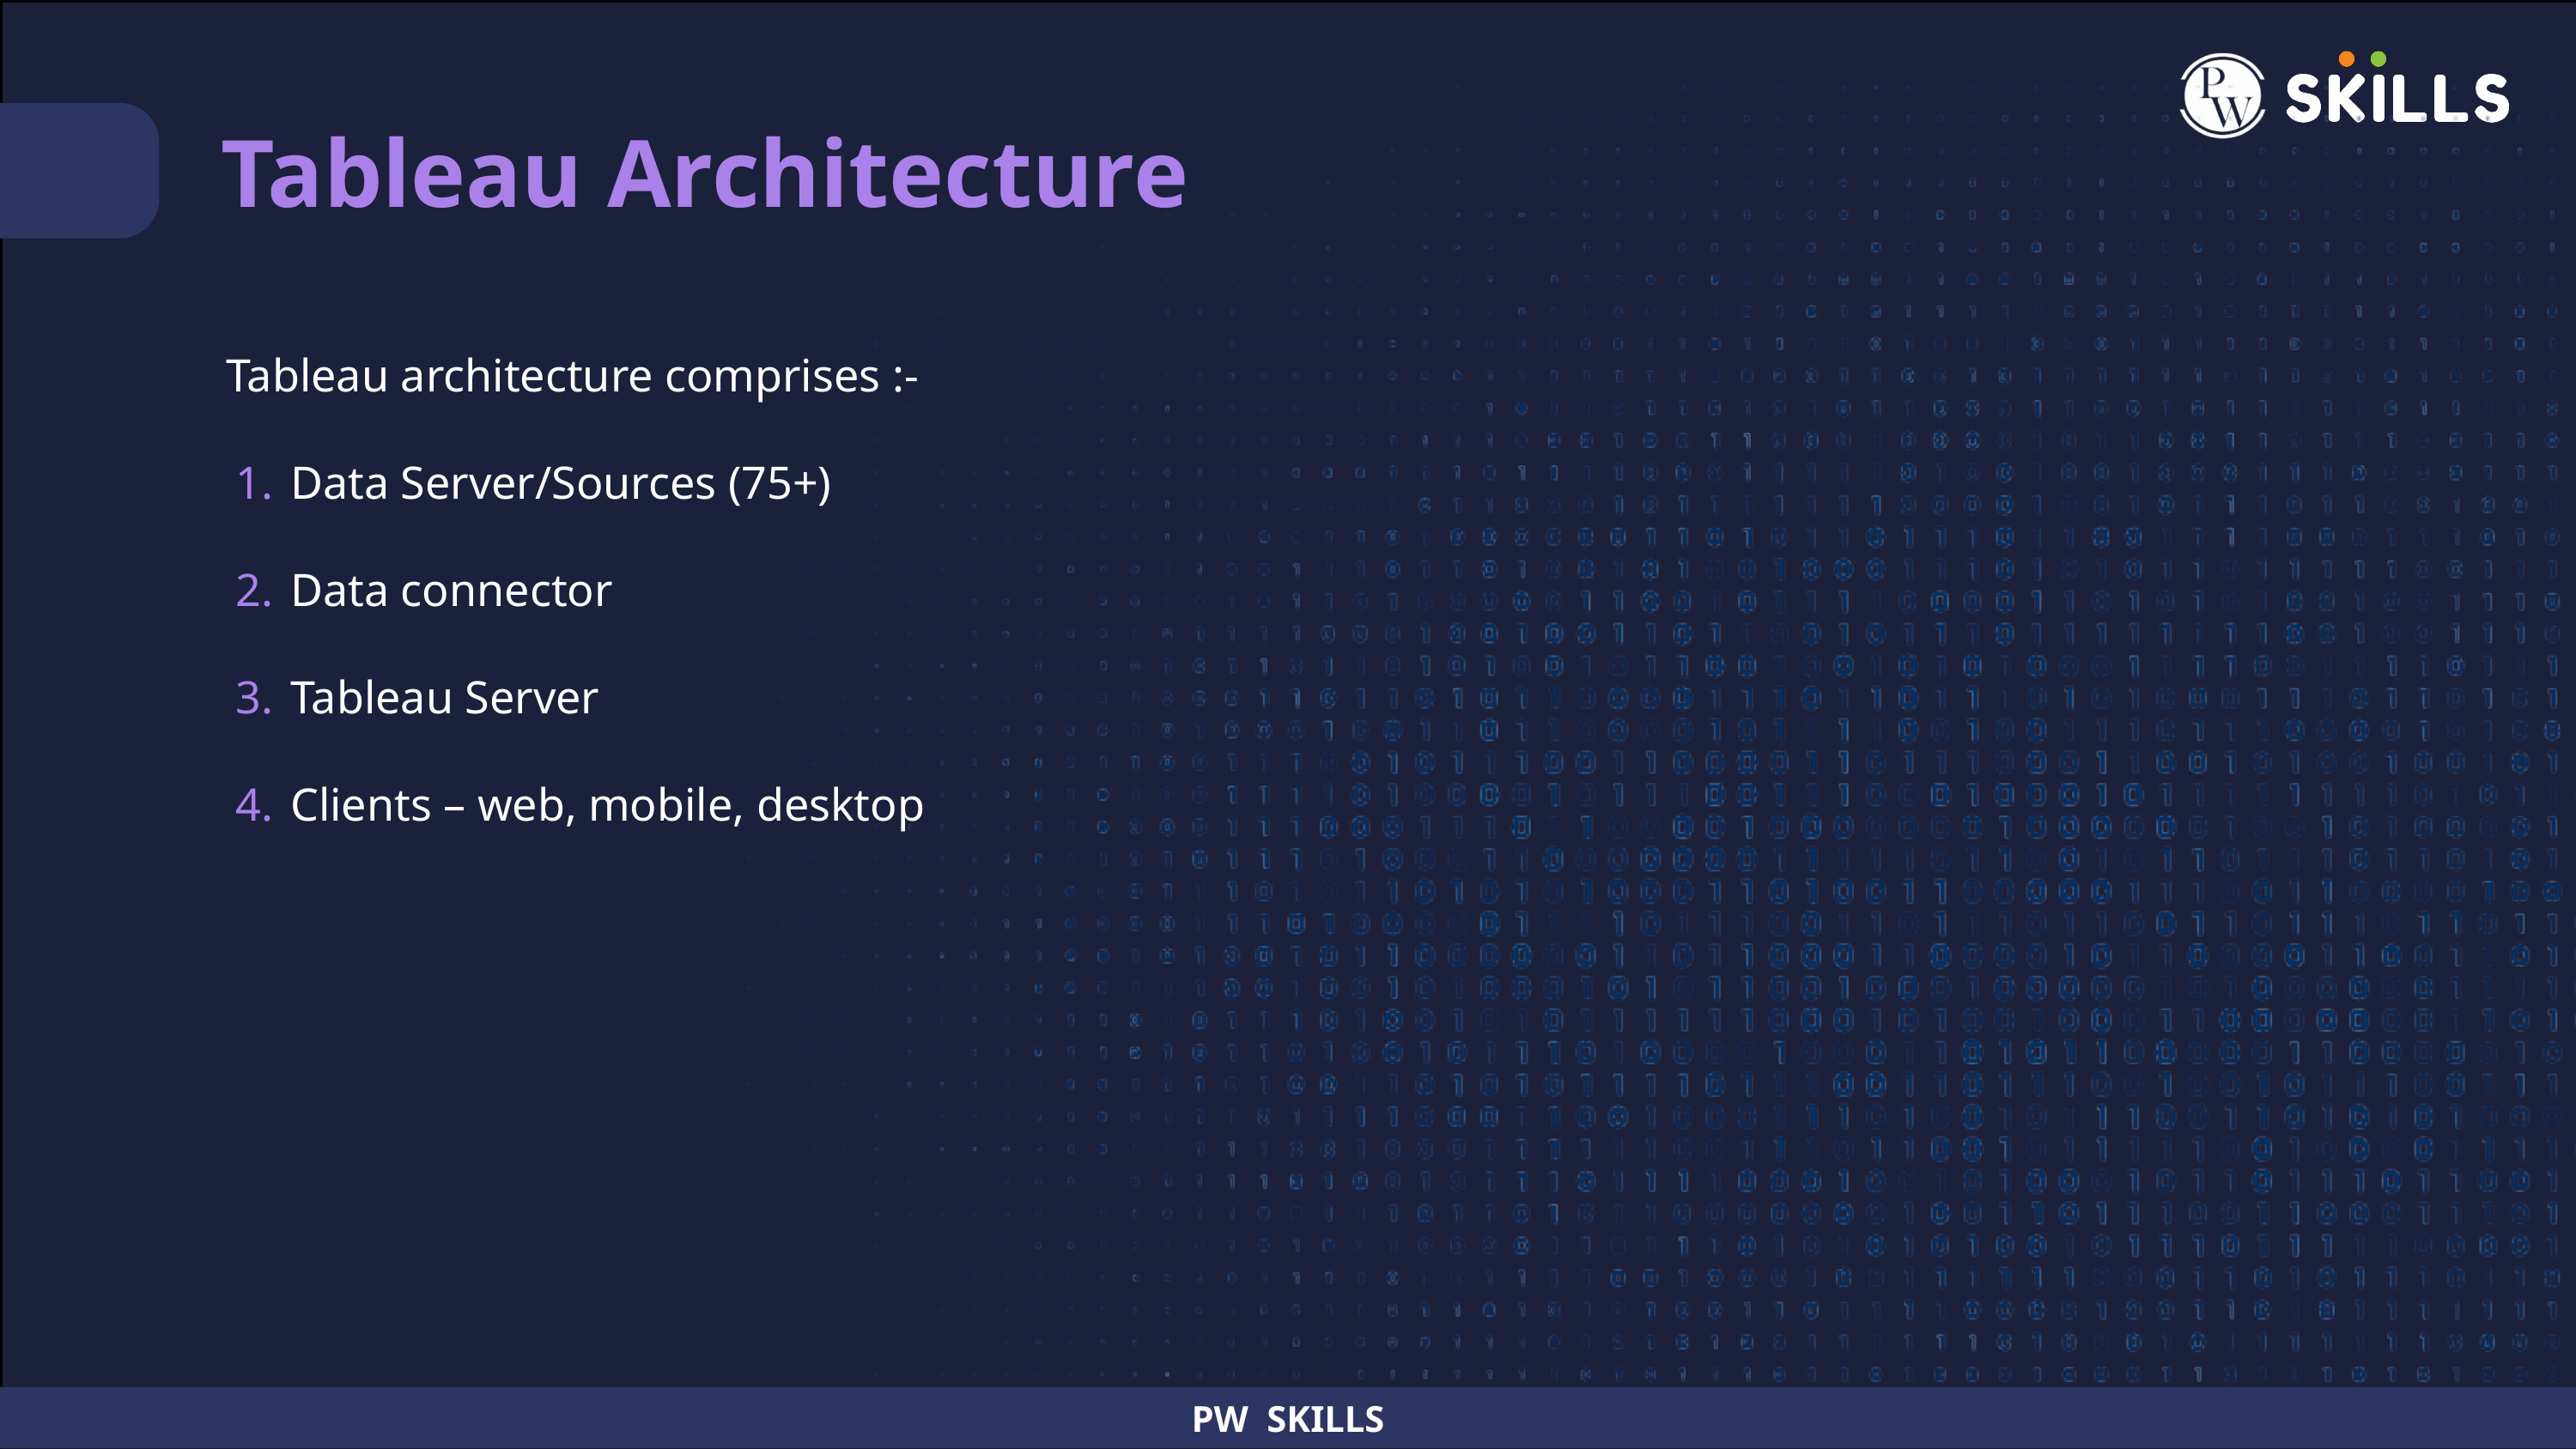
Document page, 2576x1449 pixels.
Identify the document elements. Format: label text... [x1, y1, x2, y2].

picture [716, 0, 2576, 1385]
text_box [0, 102, 160, 239]
text_box Tableau Architecture [221, 114, 2171, 227]
text_box Tableau architecture comprises :- Data Server/Sources (75+) Data connector Tableau Server Clients – web, mobile, desktop [213, 281, 2054, 843]
